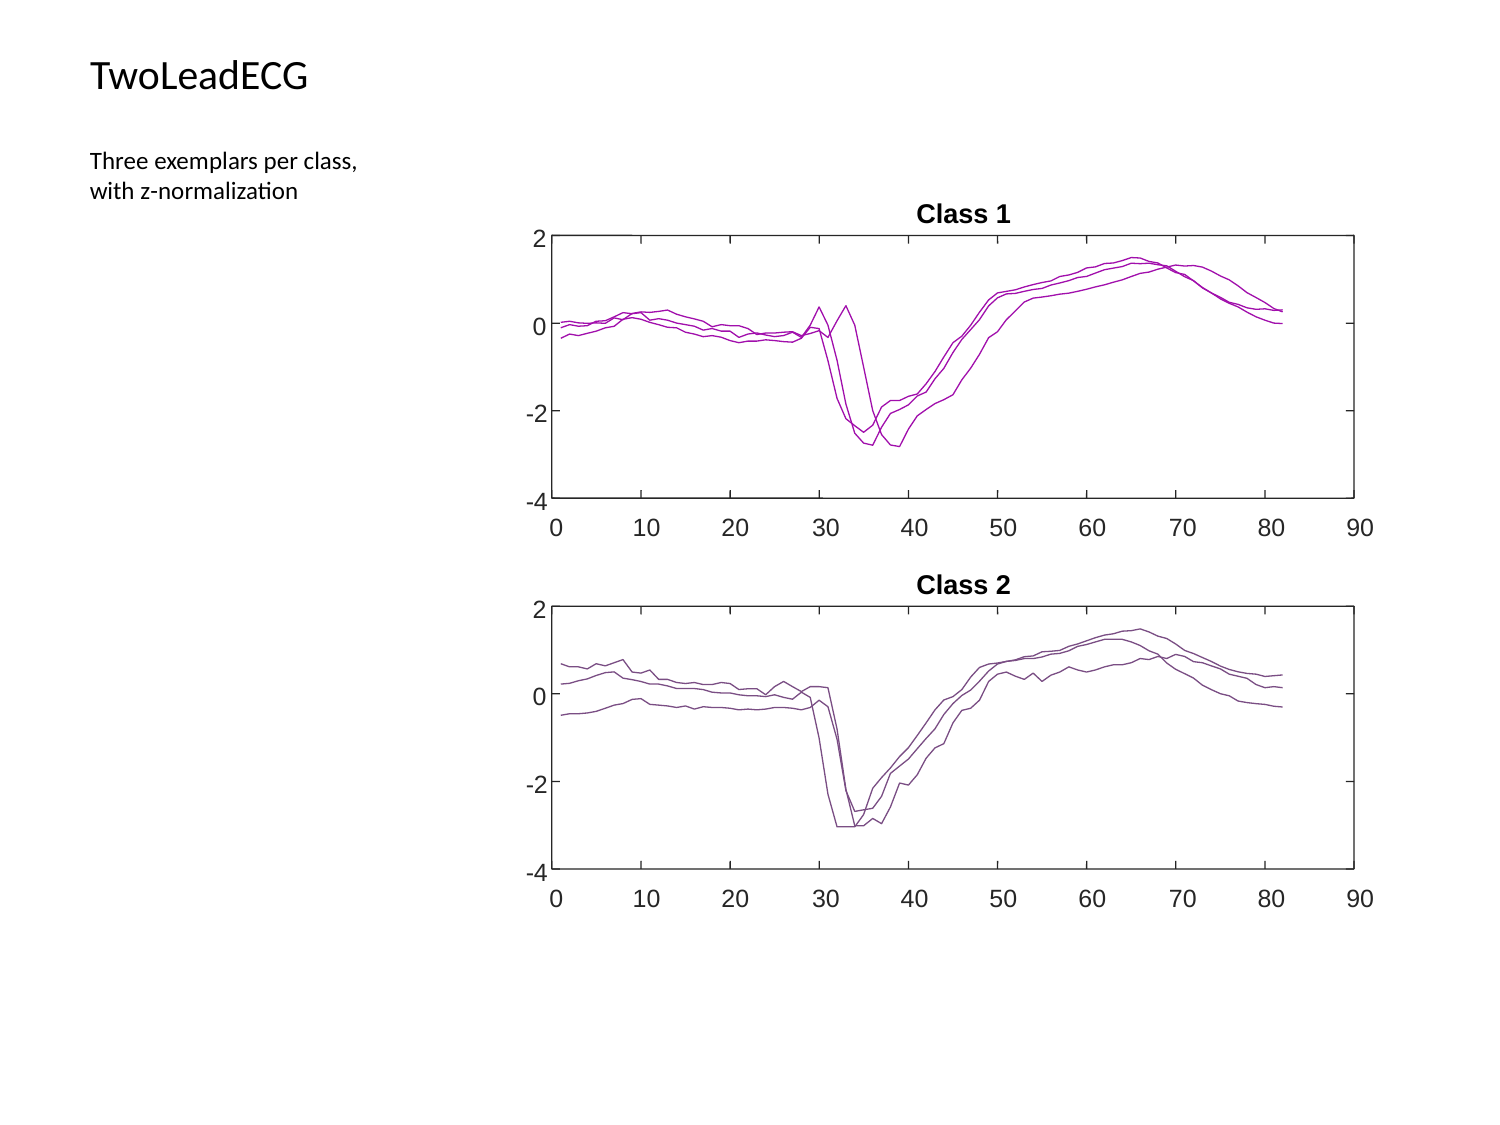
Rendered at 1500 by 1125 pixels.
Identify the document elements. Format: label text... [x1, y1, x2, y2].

title TwoLeadECG [75, 45, 375, 100]
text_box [520, 196, 1380, 916]
text_box Three exemplars per class, with z-normalization [74, 137, 375, 213]
